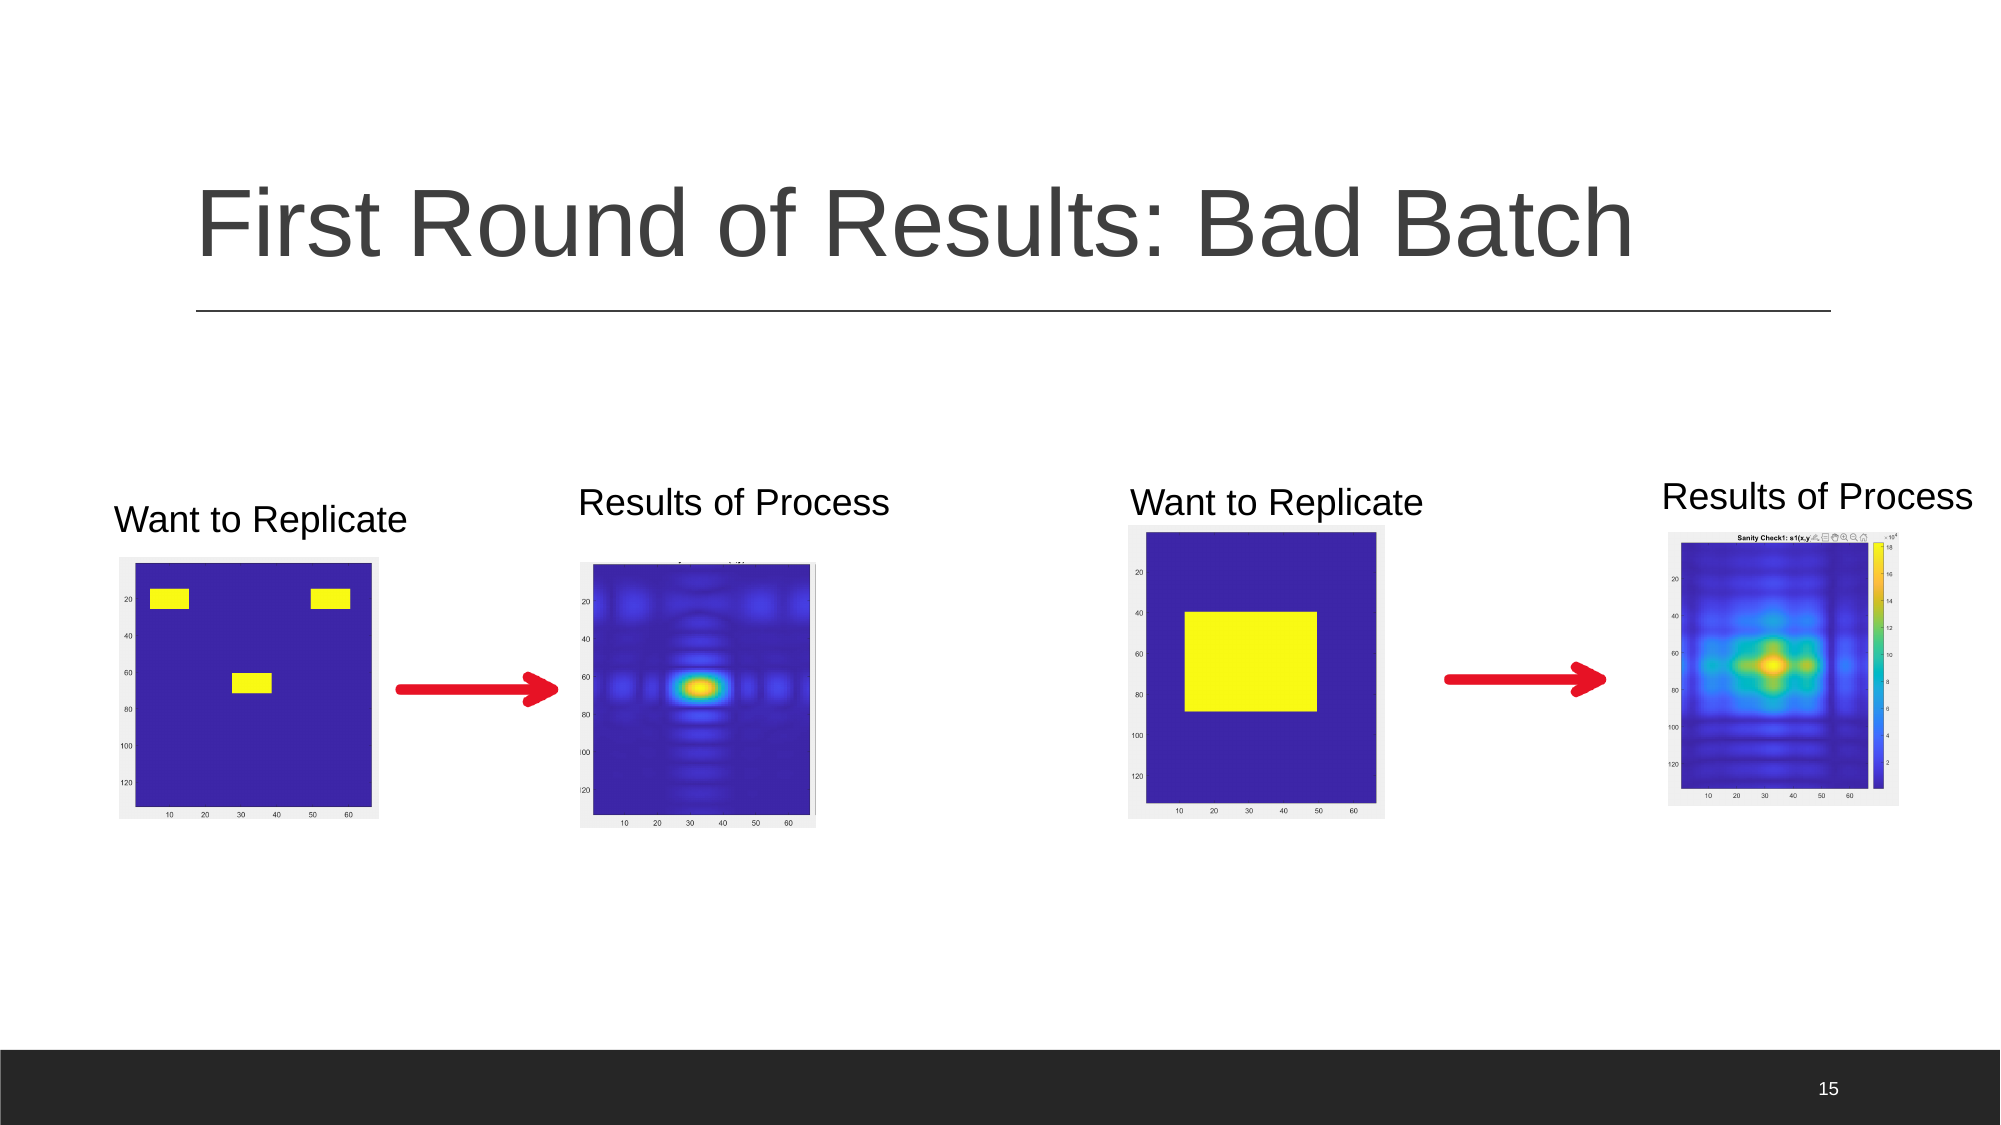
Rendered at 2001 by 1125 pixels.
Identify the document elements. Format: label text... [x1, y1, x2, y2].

text_box Results of Process [1646, 464, 2000, 525]
title First Round of Results: Bad Batch [180, 47, 1830, 285]
picture [579, 562, 816, 829]
text_box Want to Replicate [99, 487, 668, 548]
picture [1127, 524, 1385, 820]
text_box Results of Process [563, 470, 1249, 531]
slide_number ‹#› [1803, 1057, 1932, 1118]
picture [1668, 532, 1899, 807]
text_box Want to Replicate [1249, 470, 1684, 531]
picture [388, 664, 564, 714]
picture [1436, 655, 1612, 705]
picture [119, 557, 379, 820]
